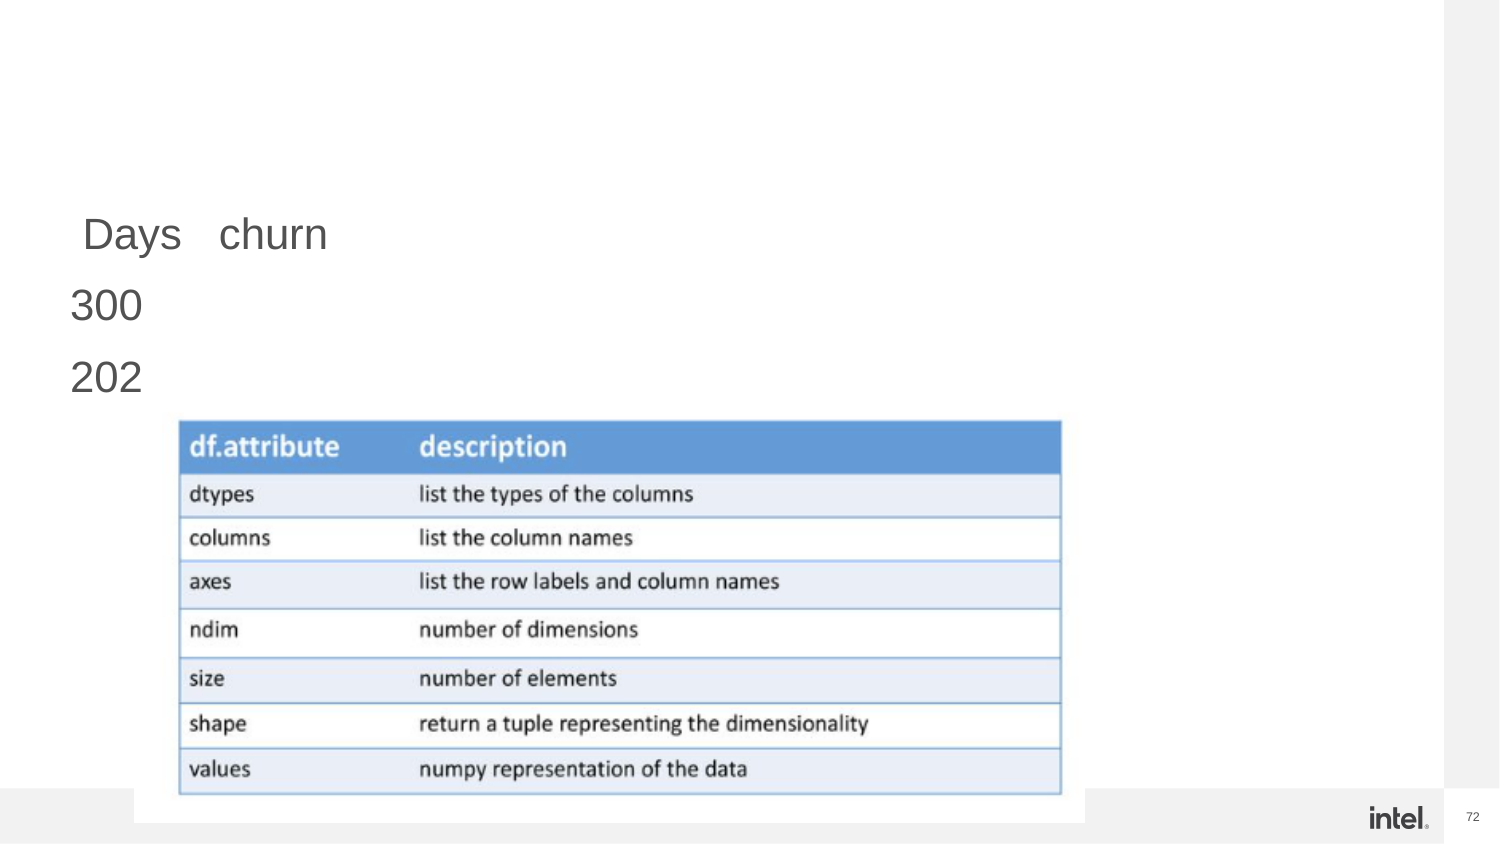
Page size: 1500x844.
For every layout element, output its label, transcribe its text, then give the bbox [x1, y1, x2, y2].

picture [134, 402, 1085, 823]
list Days churn 300 202 [70, 205, 1425, 769]
picture [1370, 806, 1429, 829]
